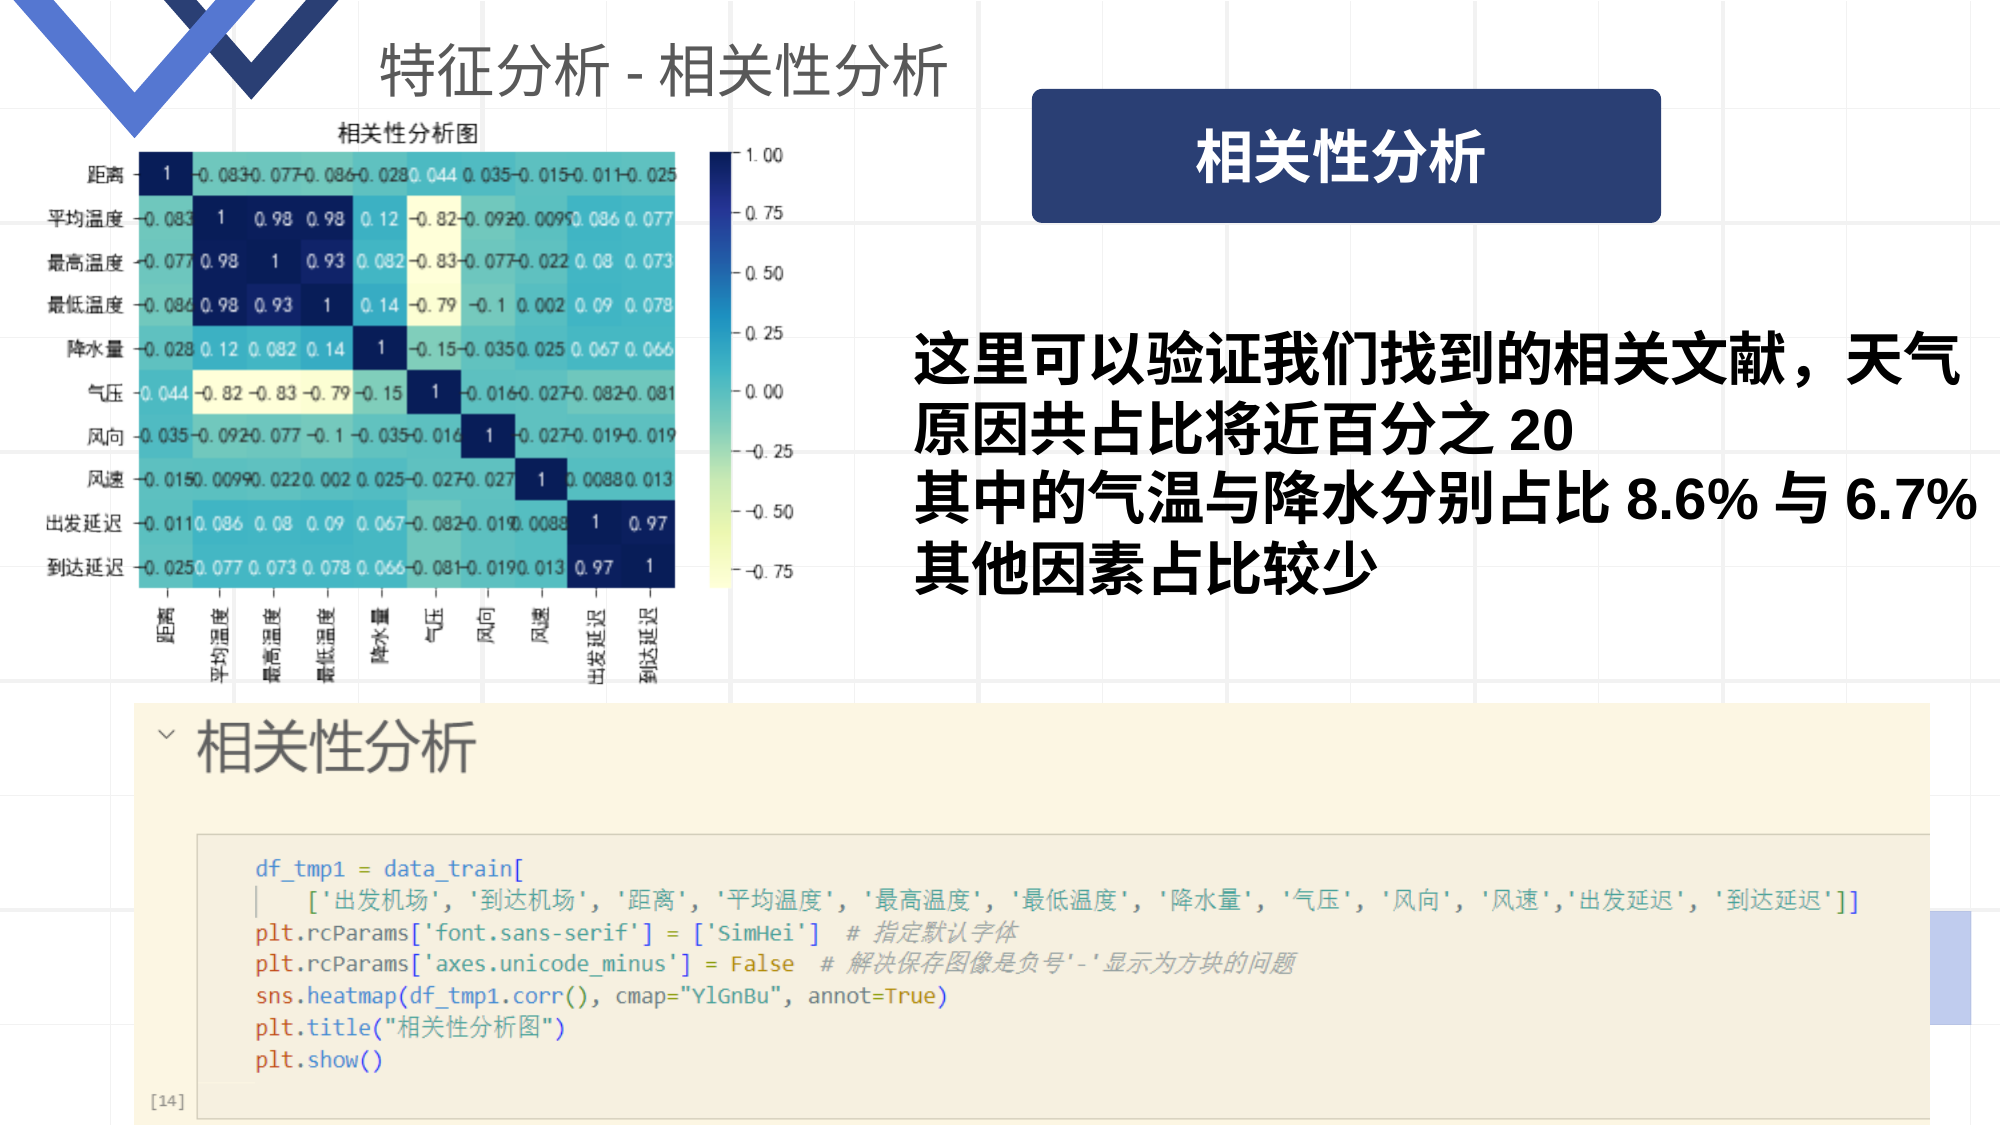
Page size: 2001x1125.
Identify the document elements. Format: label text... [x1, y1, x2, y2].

text_box [1030, 87, 1663, 224]
text_box 相关性分析 [1181, 113, 1766, 198]
picture [31, 108, 808, 697]
picture [134, 703, 1930, 1125]
text_box 这里可以验证我们找到的相关文献，天气原因共占比将近百分之20 其中的气温与降水分别占比8.6%与6.7% 其他因素占比较少 [898, 314, 2000, 609]
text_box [12, 0, 1052, 139]
